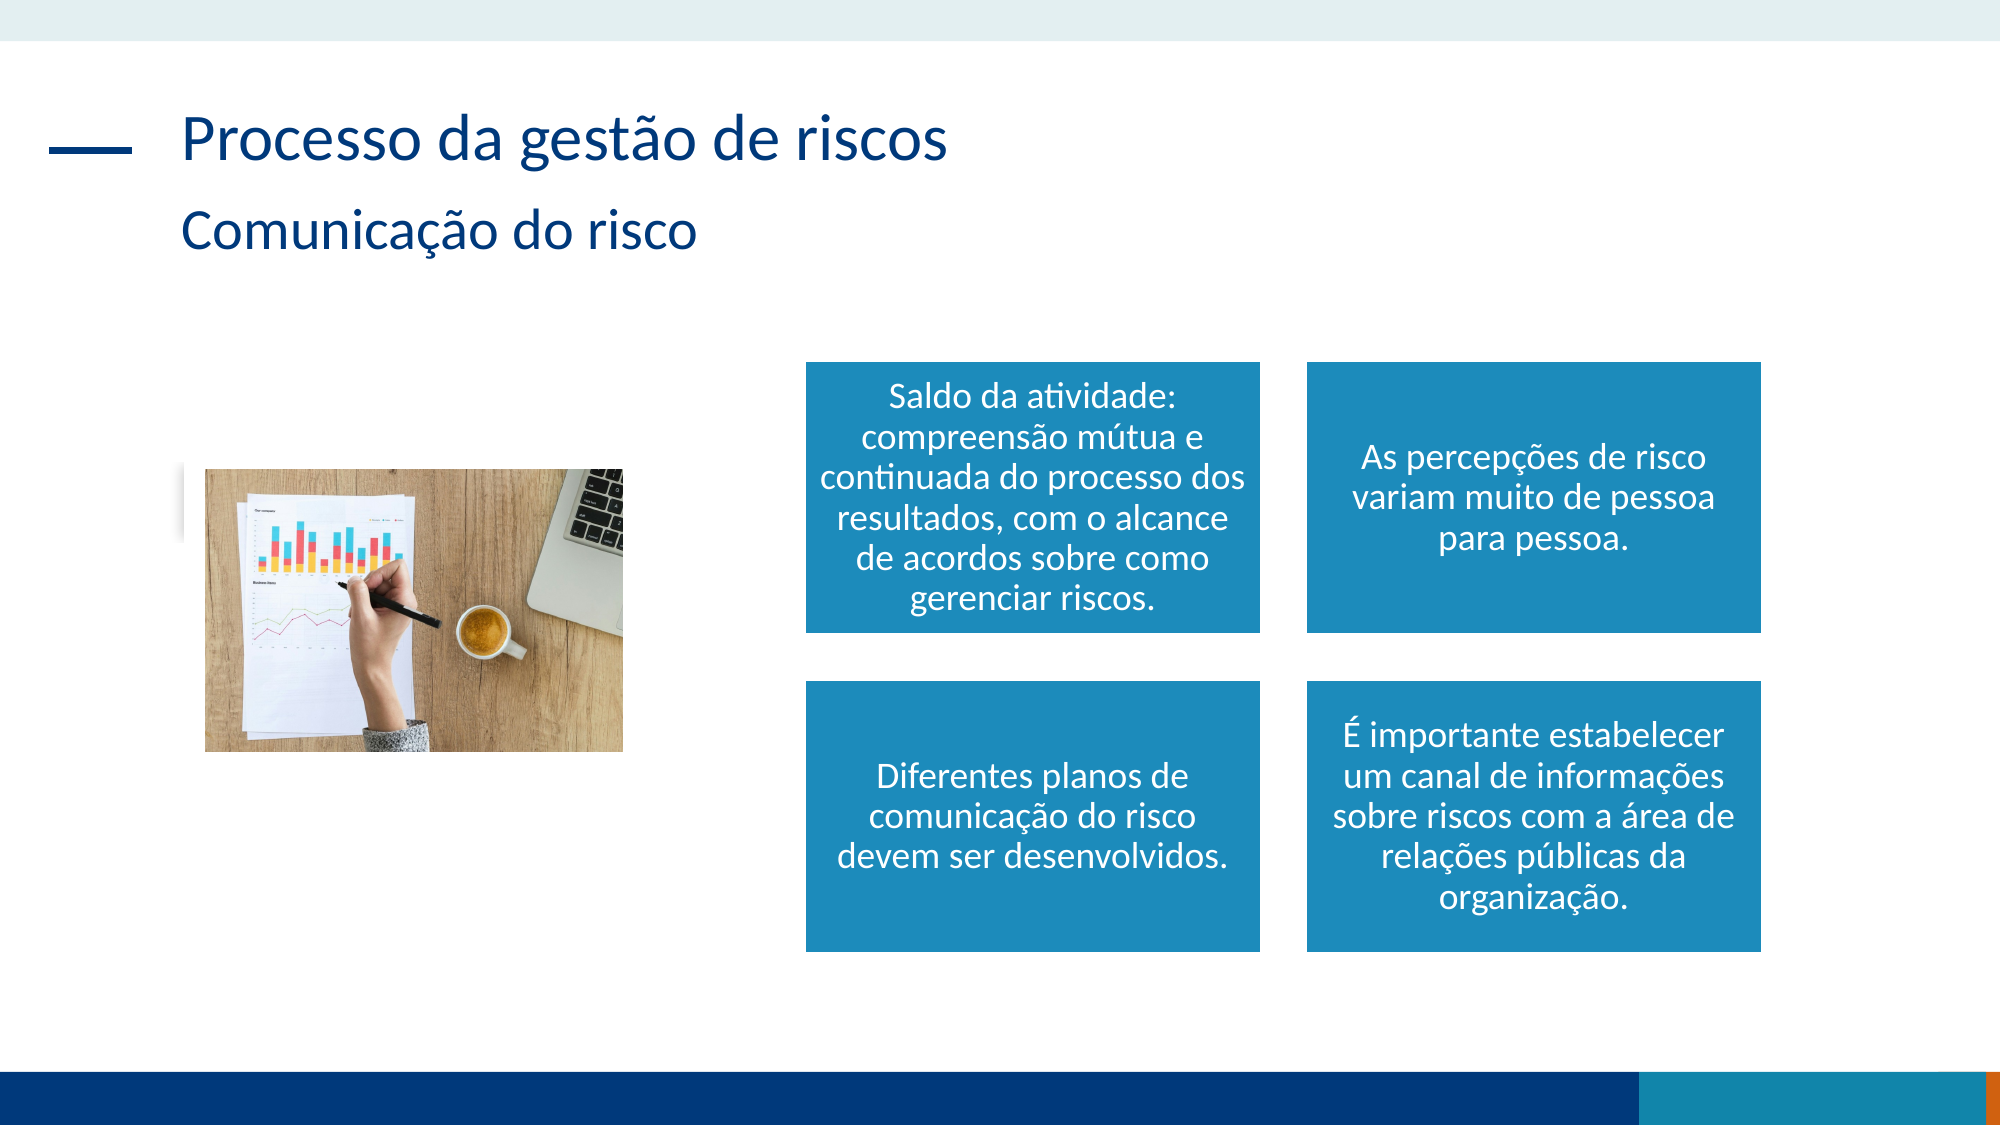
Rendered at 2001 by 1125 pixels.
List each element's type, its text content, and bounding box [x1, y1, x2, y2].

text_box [707, 360, 1860, 954]
picture [204, 468, 624, 752]
text_box Comunicação do risco [167, 191, 1752, 281]
list Processo da gestão de riscos [167, 95, 1833, 237]
